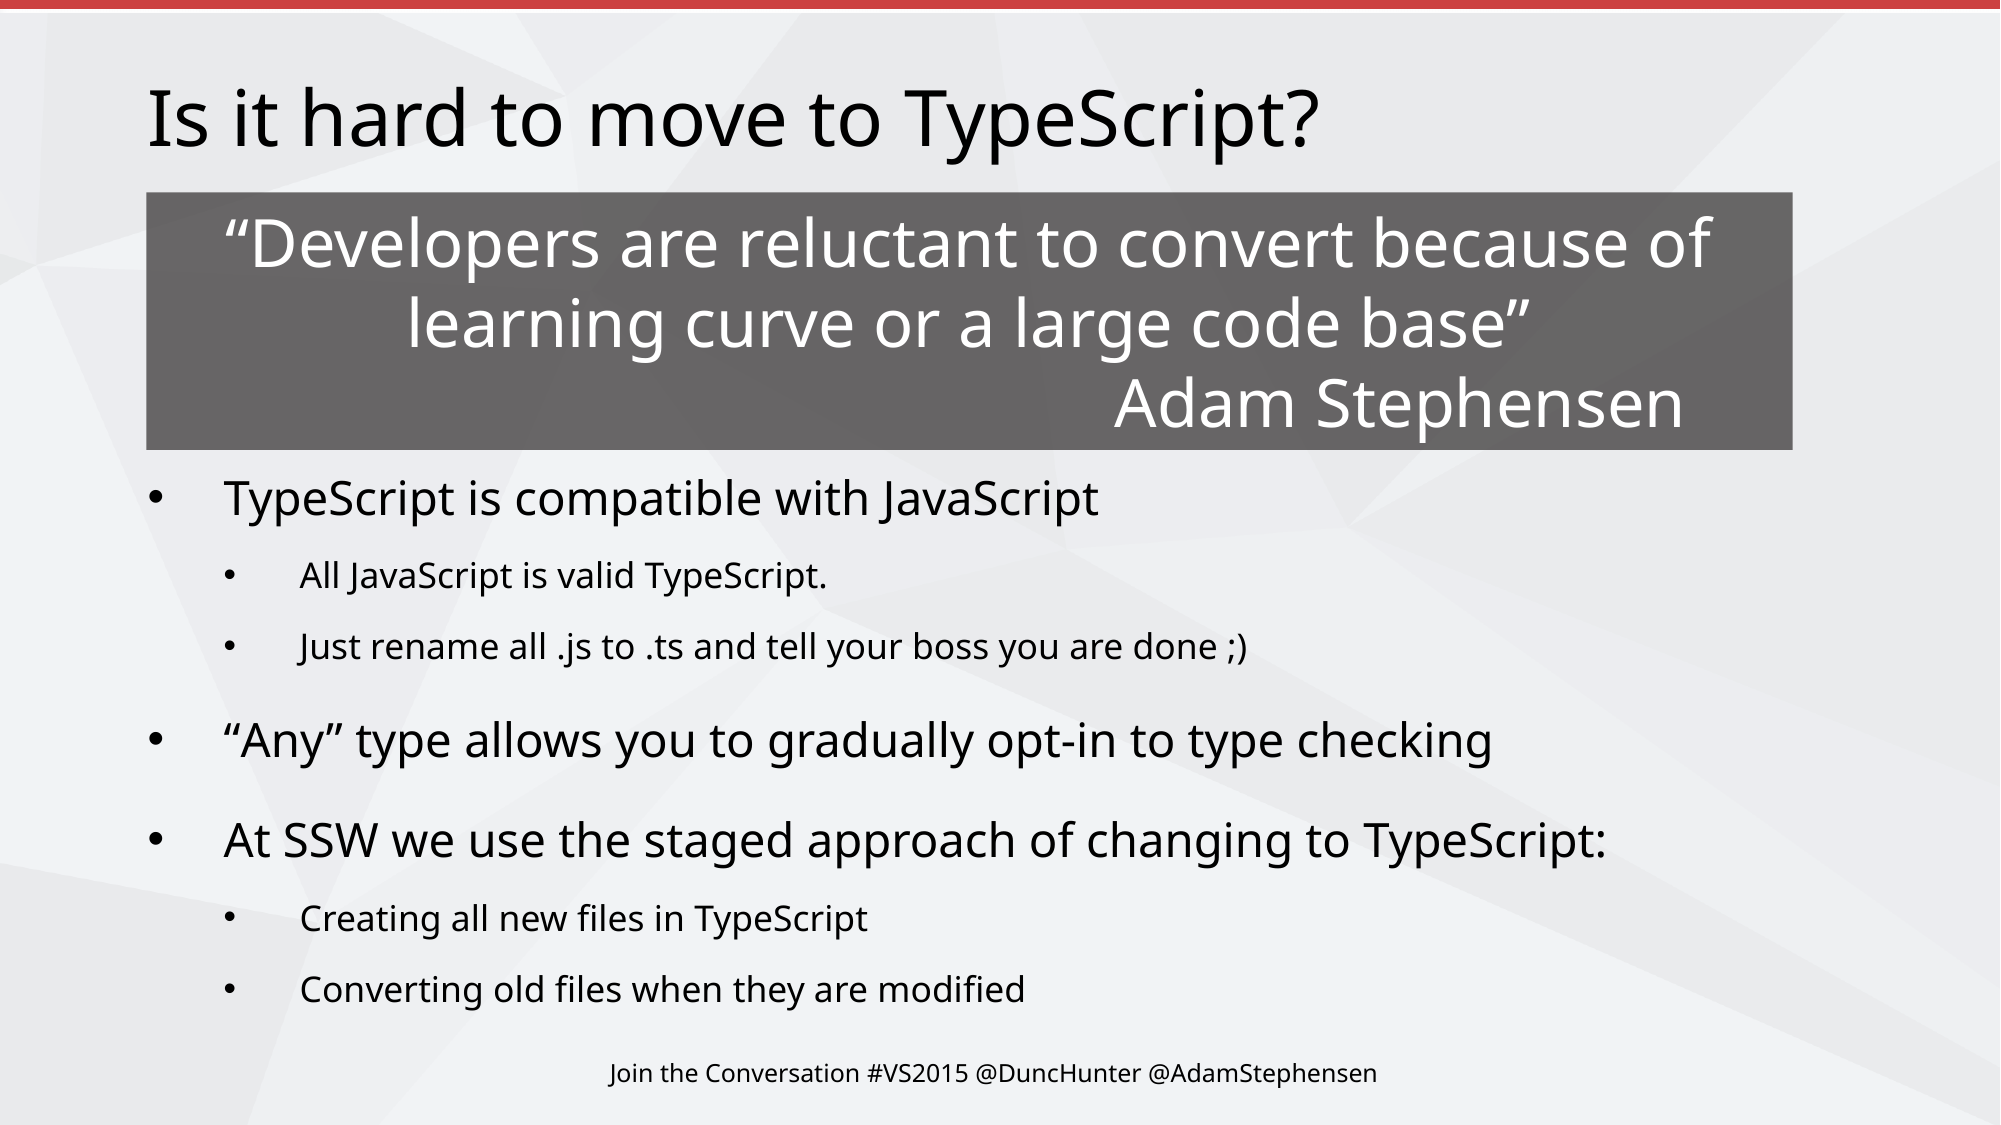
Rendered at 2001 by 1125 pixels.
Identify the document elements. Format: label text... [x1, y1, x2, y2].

footer Join the Conversation #VS2015 @DuncHunter @AdamStephensen [117, 1042, 1871, 1103]
text_box “Developers are reluctant to convert because of learning curve or a large code base” Adam Stephensen [146, 192, 1793, 450]
title Is it hard to move to TypeScript? [117, 60, 1871, 171]
text_box package.json { "version": "0.0.0", "name": "", "devDependencies": { "grunt": "0.4.5", "grunt-beautify": "0.1.1", "grunt-jslint": "1.1.12", "grunt-bower-task": "0.4.0" } } [0, 13, 2000, 1125]
list TypeScript is compatible with JavaScript All JavaScript is valid TypeScript. Just rename all .js to .ts and tell your boss you are done ;) “Any” type allows you to gradually opt-in to type checking At SSW we use the staged approach of changing to TypeScript: Creating all new files in TypeScript Converting old files when they are modified [117, 431, 1857, 1021]
